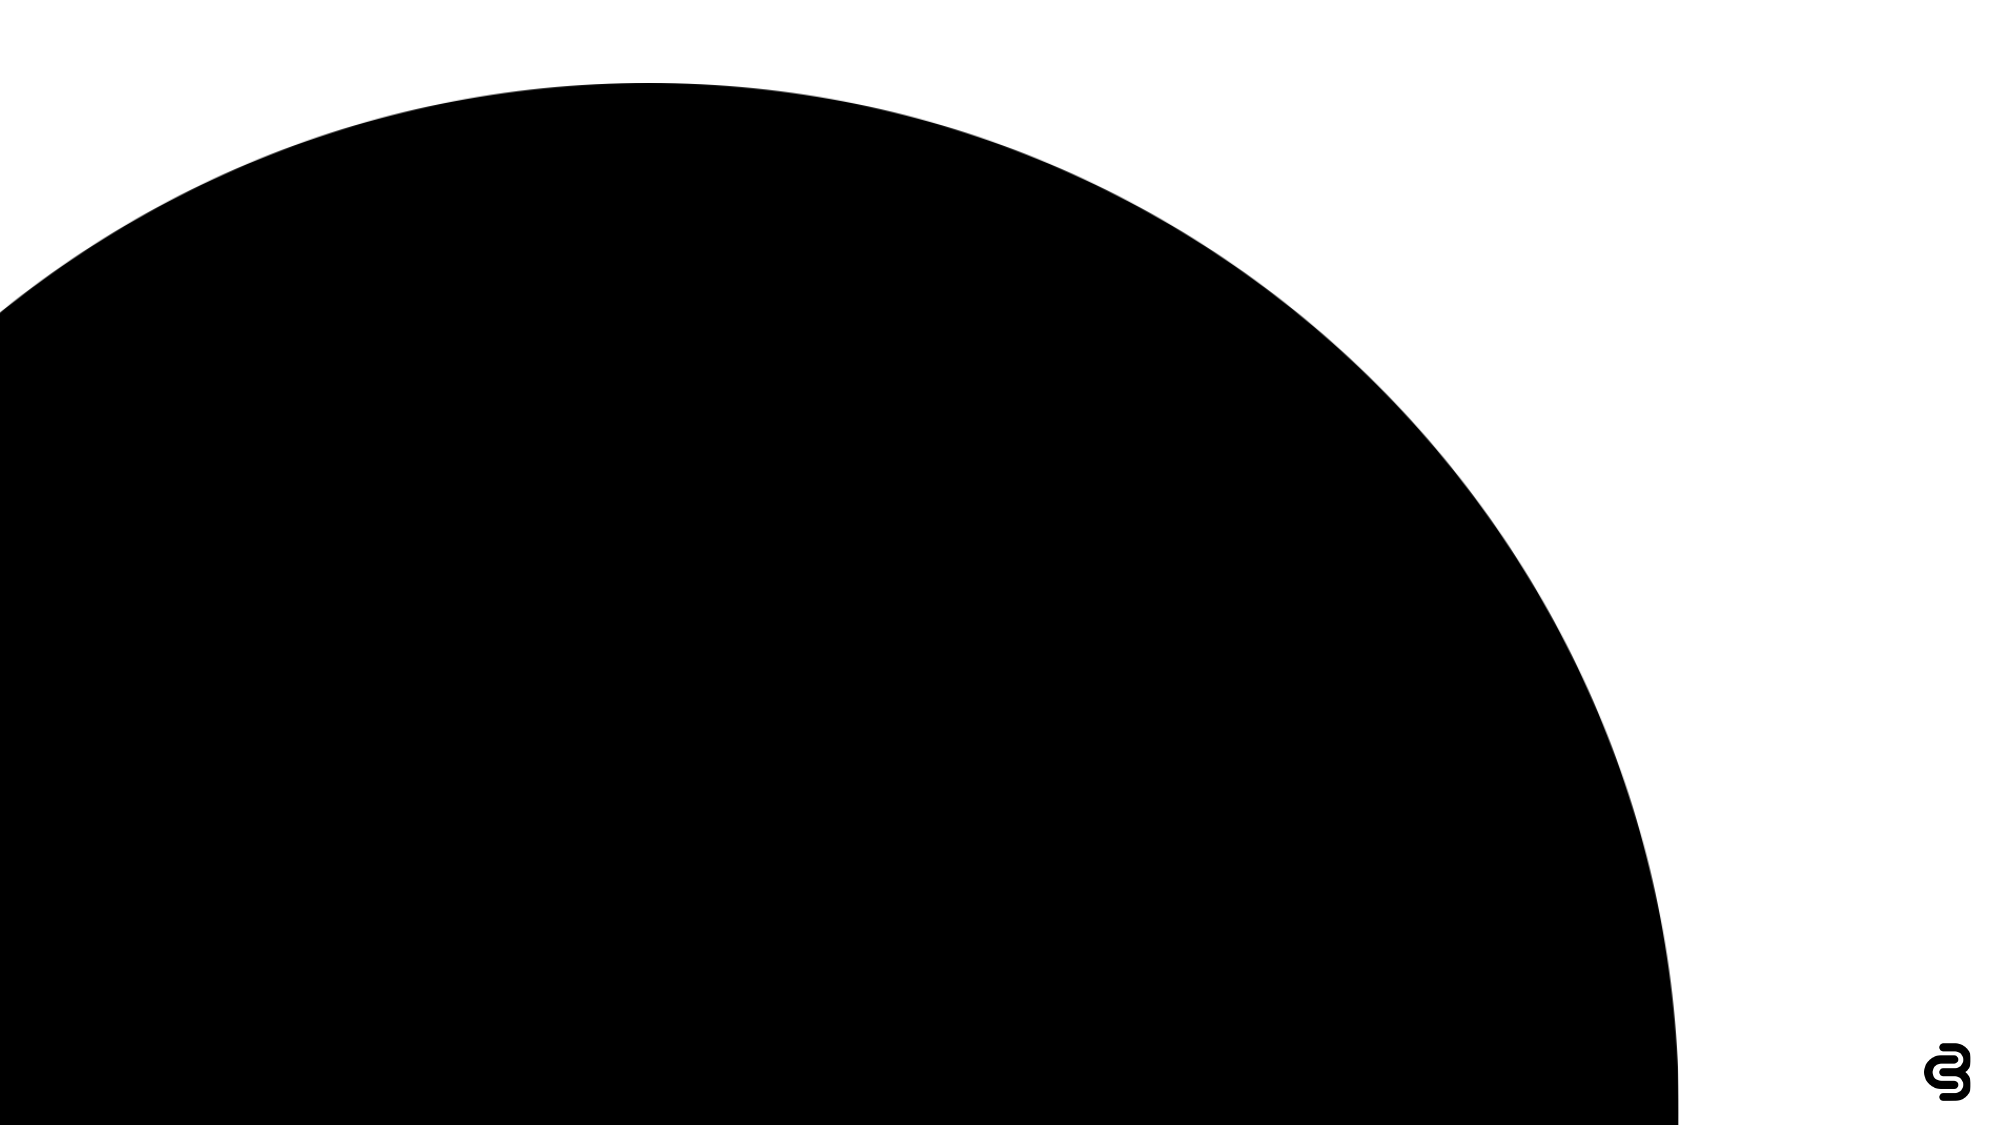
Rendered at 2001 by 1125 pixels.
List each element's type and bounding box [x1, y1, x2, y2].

picture [1924, 1043, 1971, 1101]
picture [0, 83, 1679, 1125]
